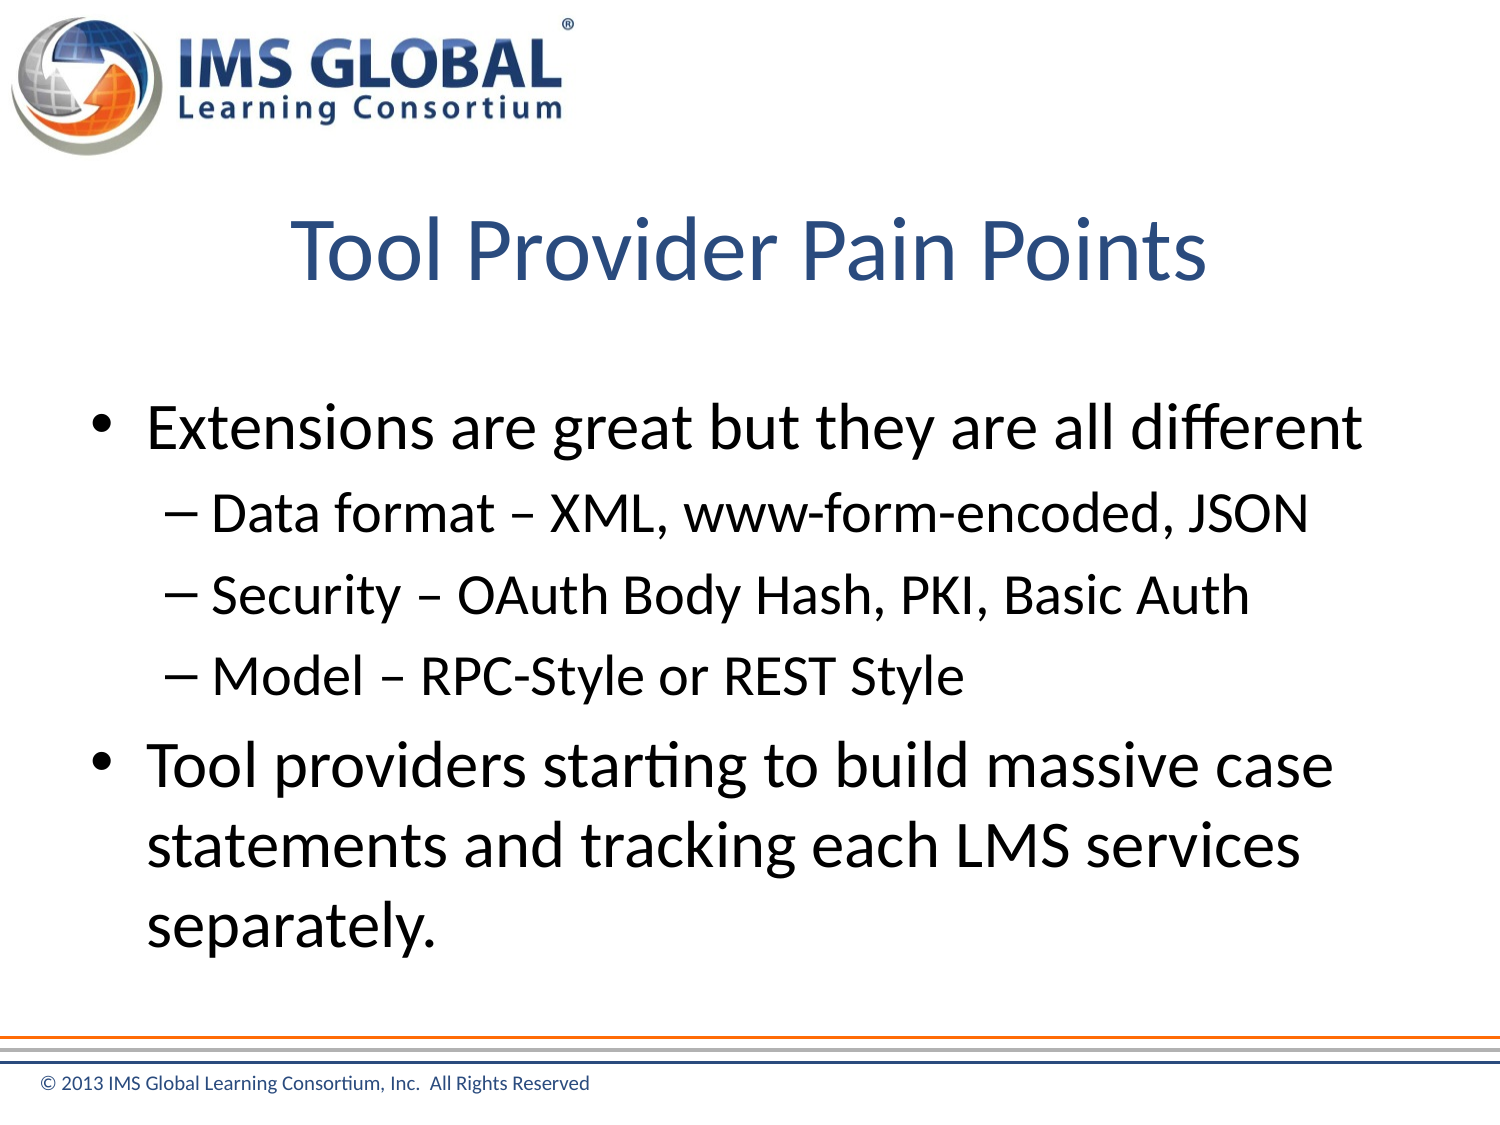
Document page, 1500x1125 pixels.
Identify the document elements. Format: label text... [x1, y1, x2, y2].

title Tool Provider Pain Points [75, 149, 1425, 338]
picture [0, 0, 588, 167]
list Extensions are great but they are all different Data format – XML, www-form-encoded, JSON Security – OAuth Body Hash, PKI, Basic Auth Model – RPC-Style or REST Style Tool providers starting to build massive case statements and tracking each LMS services separately. [75, 375, 1425, 1005]
